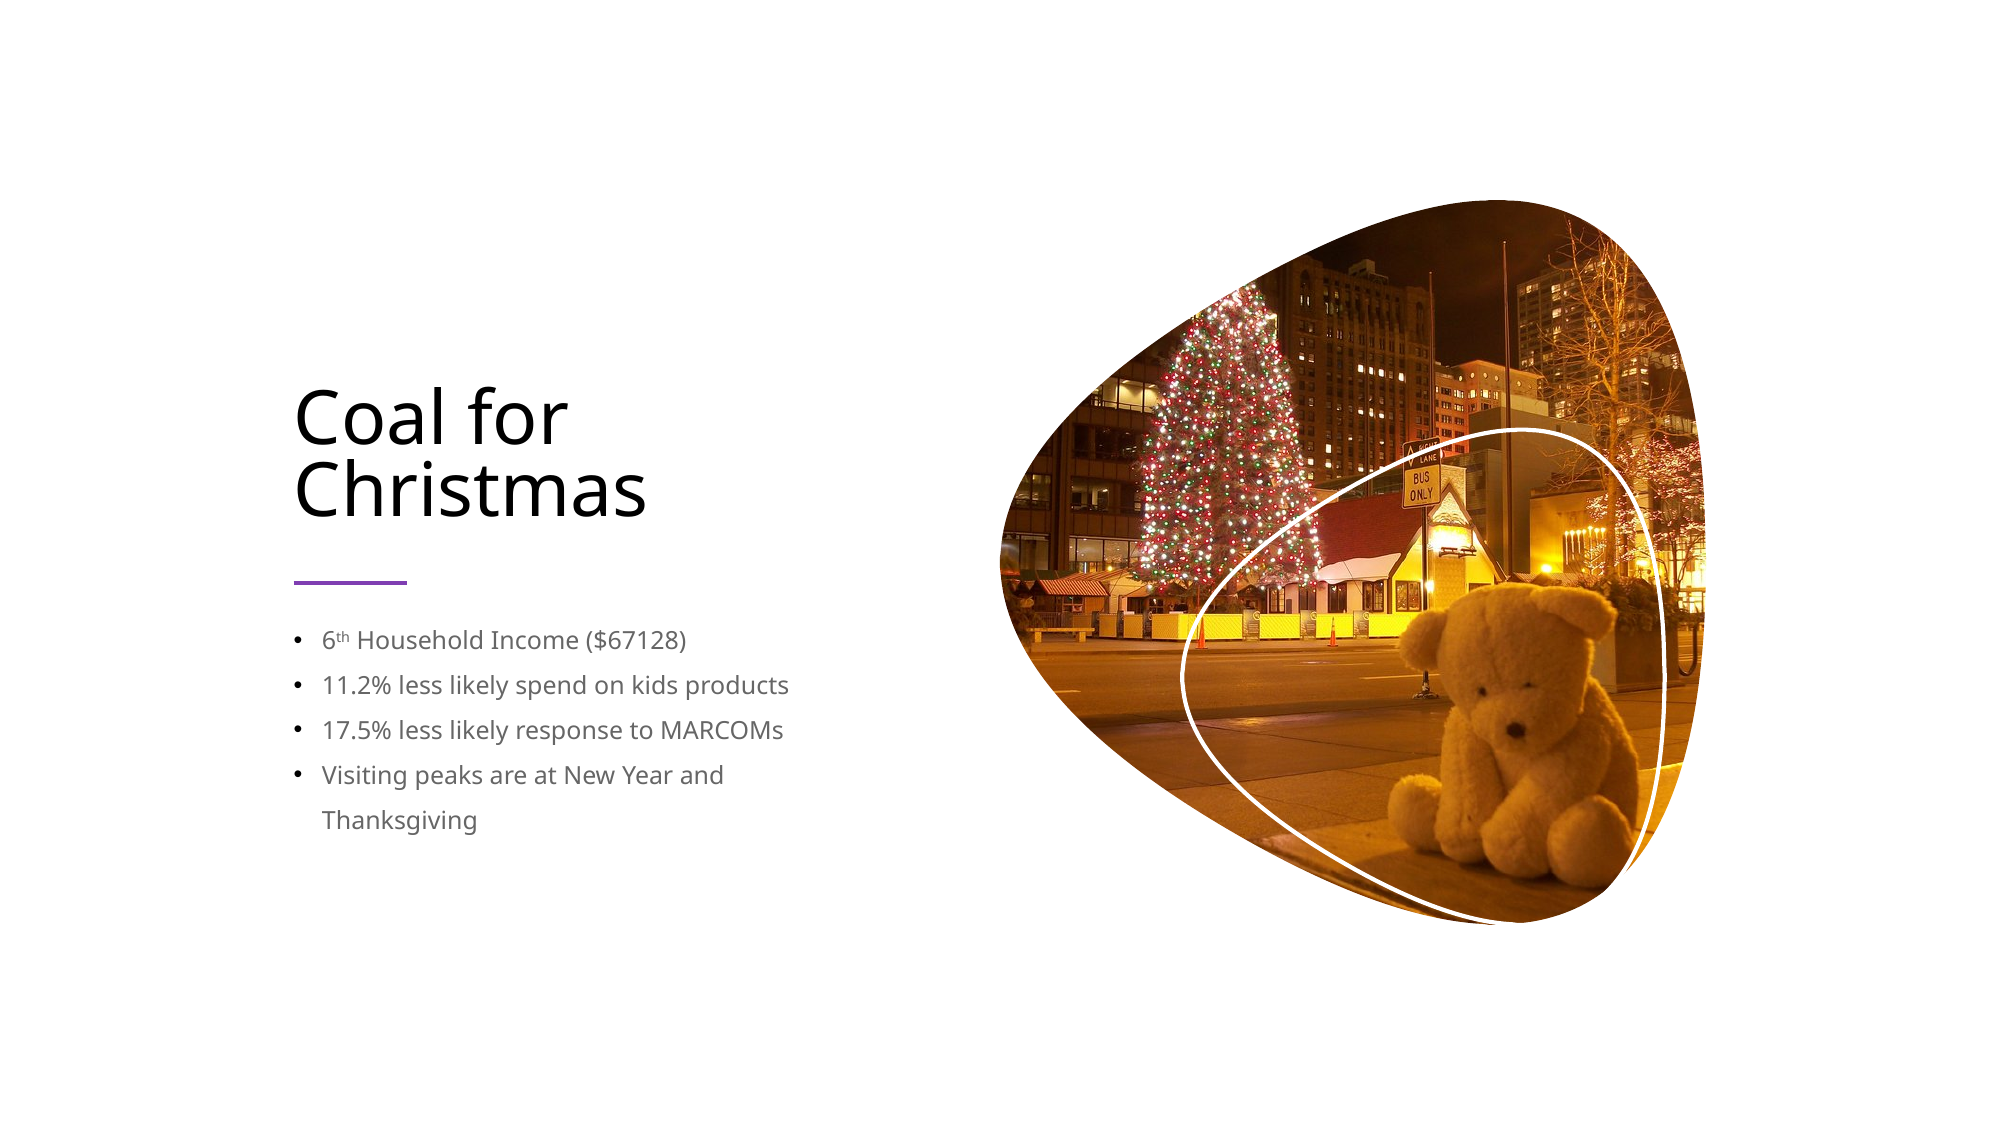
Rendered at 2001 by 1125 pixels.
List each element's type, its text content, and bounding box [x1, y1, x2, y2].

picture [999, 199, 1707, 926]
text_box Coal for Christmas [293, 386, 899, 531]
text_box 6th Household Income ($67128) 11.2% less likely spend on kids products 17.5% less likely response to MARCOMs Visiting peaks are at New Year and Thanksgiving [293, 609, 899, 835]
